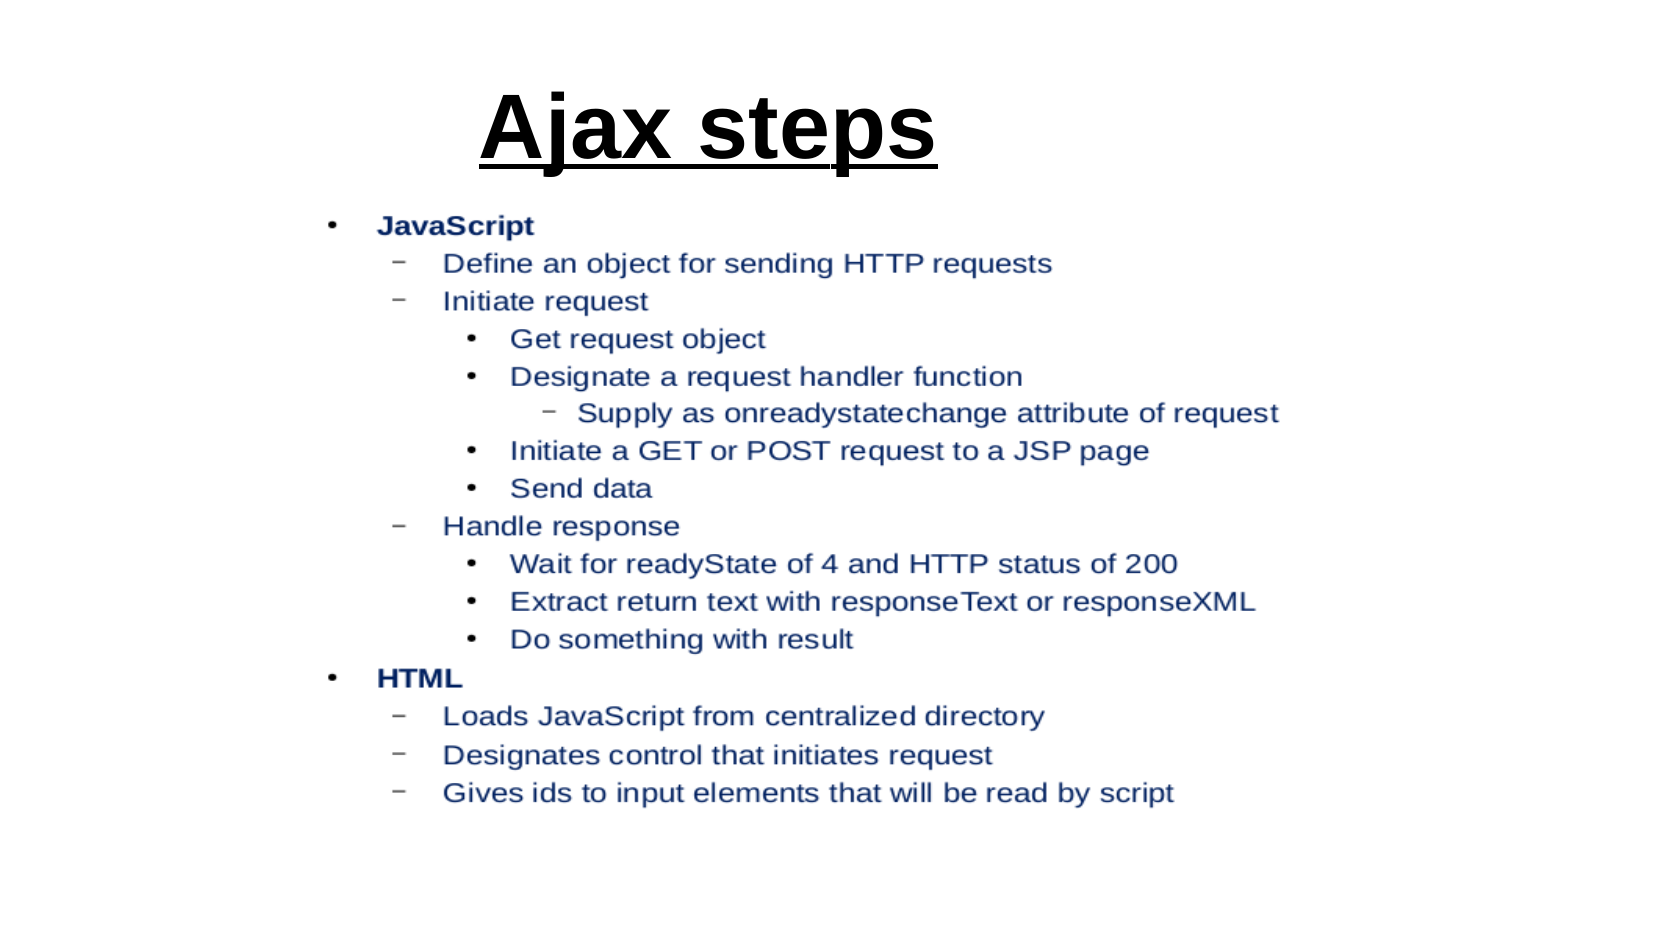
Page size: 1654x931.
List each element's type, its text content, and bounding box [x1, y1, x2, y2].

text_box Ajax steps [476, 65, 1111, 187]
picture [291, 188, 1358, 848]
